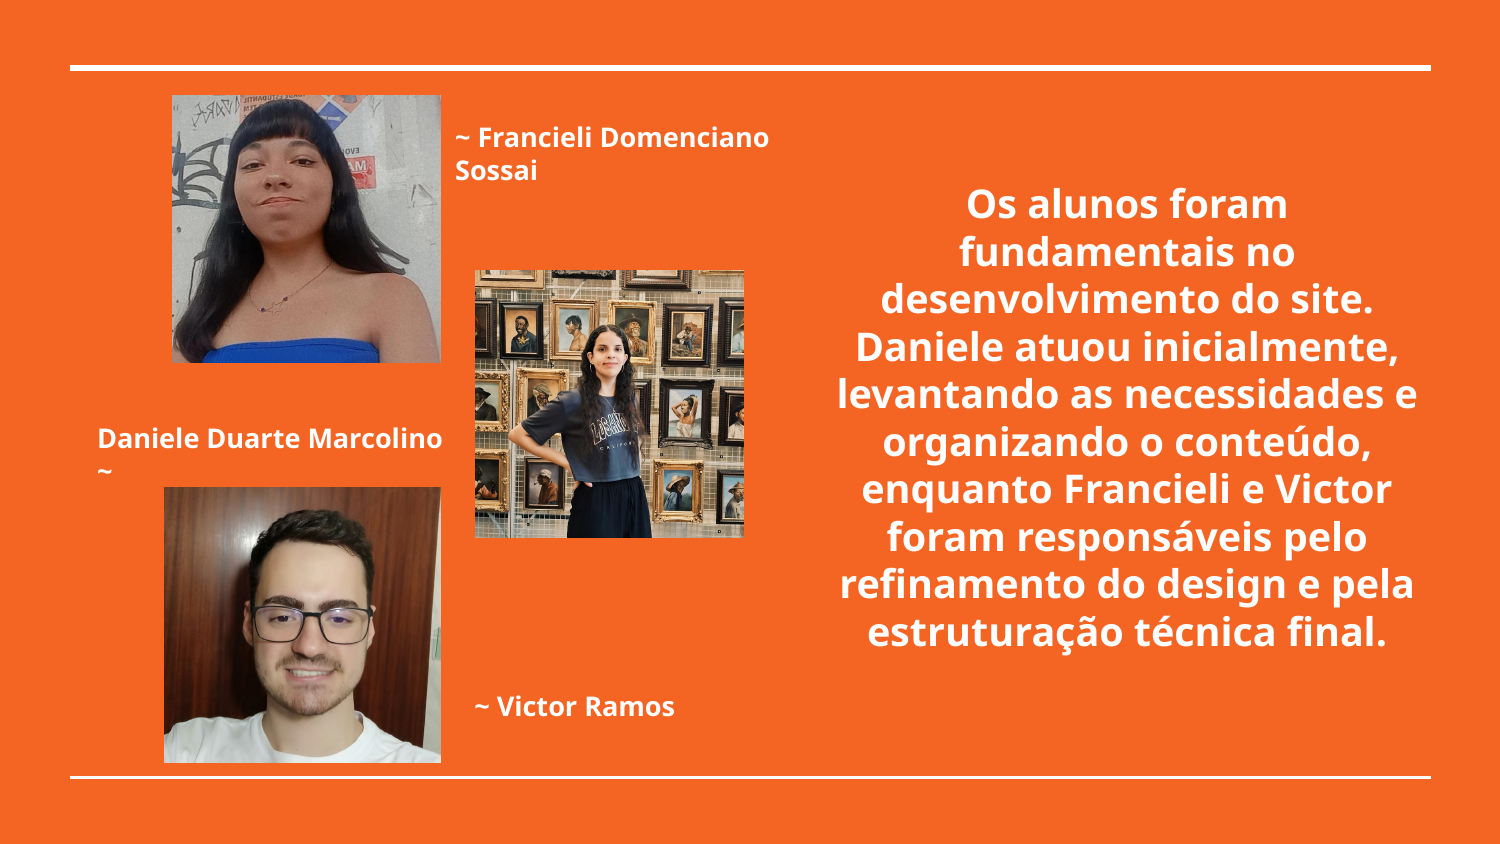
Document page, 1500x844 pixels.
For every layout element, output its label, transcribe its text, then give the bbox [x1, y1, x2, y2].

picture [475, 270, 744, 538]
title Os alunos foram fundamentais no desenvolvimento do site. Daniele atuou inicialmente, levantando as necessidades e organizando o conteúdo, enquanto Francieli e Victor foram responsáveis pelo refinamento do design e pela estruturação técnica final. [809, 70, 1446, 763]
picture [172, 95, 441, 364]
text_box ~ Victor Ramos [459, 674, 836, 738]
picture [164, 487, 441, 763]
text_box Daniele Duarte Marcolino ~ [82, 406, 468, 502]
text_box ~ Francieli Domenciano Sossai [446, 105, 816, 201]
